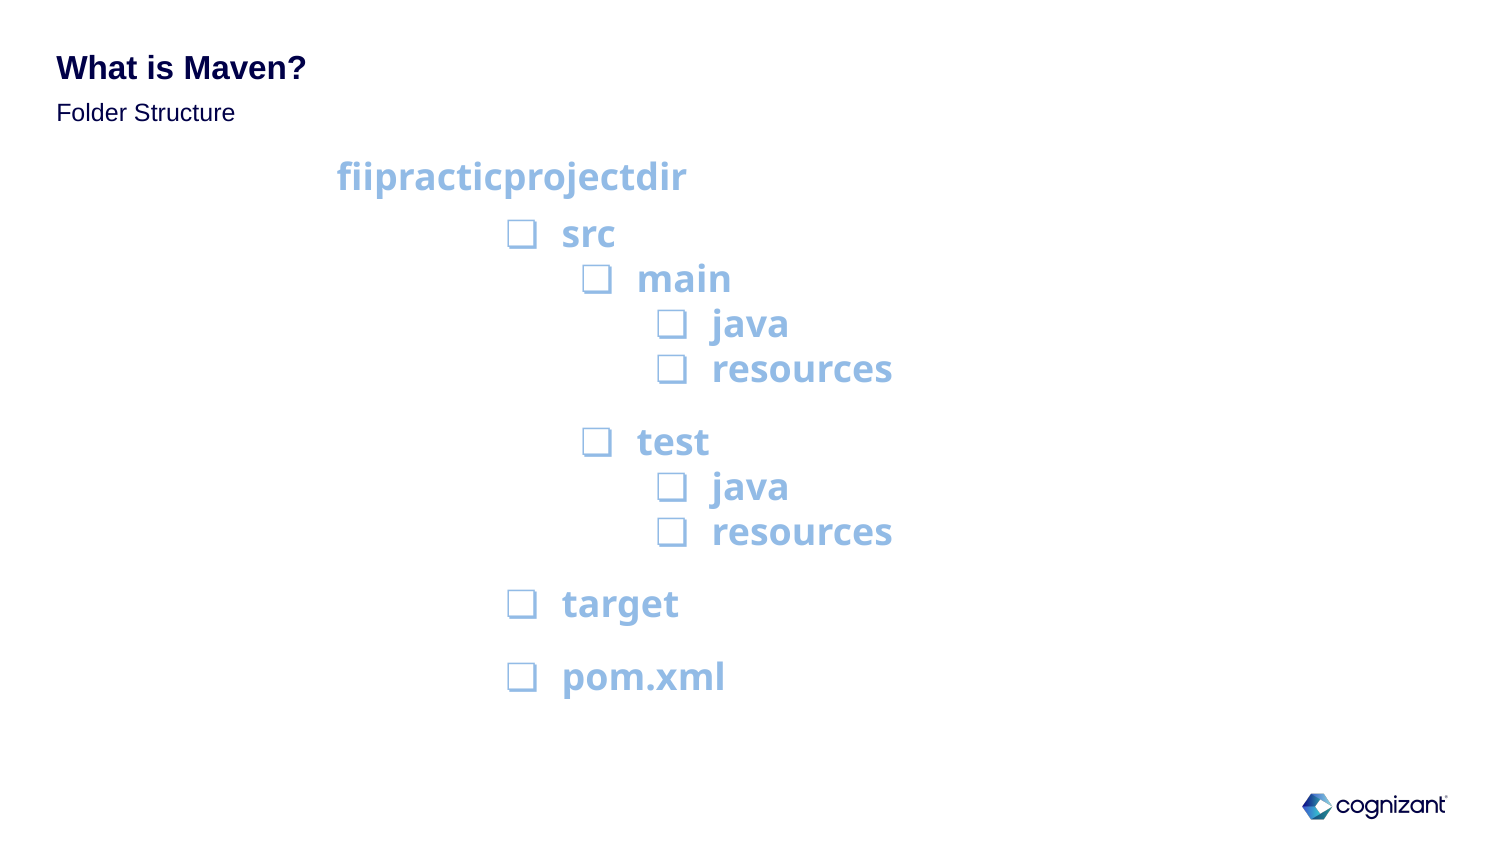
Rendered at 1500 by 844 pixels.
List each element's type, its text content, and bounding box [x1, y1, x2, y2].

picture [1289, 781, 1458, 832]
title What is Maven? [56, 47, 1386, 86]
list Folder Structure [56, 92, 1289, 131]
text_box fiipracticprojectdir src main java resources test java resources target pom.xml [321, 137, 1329, 713]
